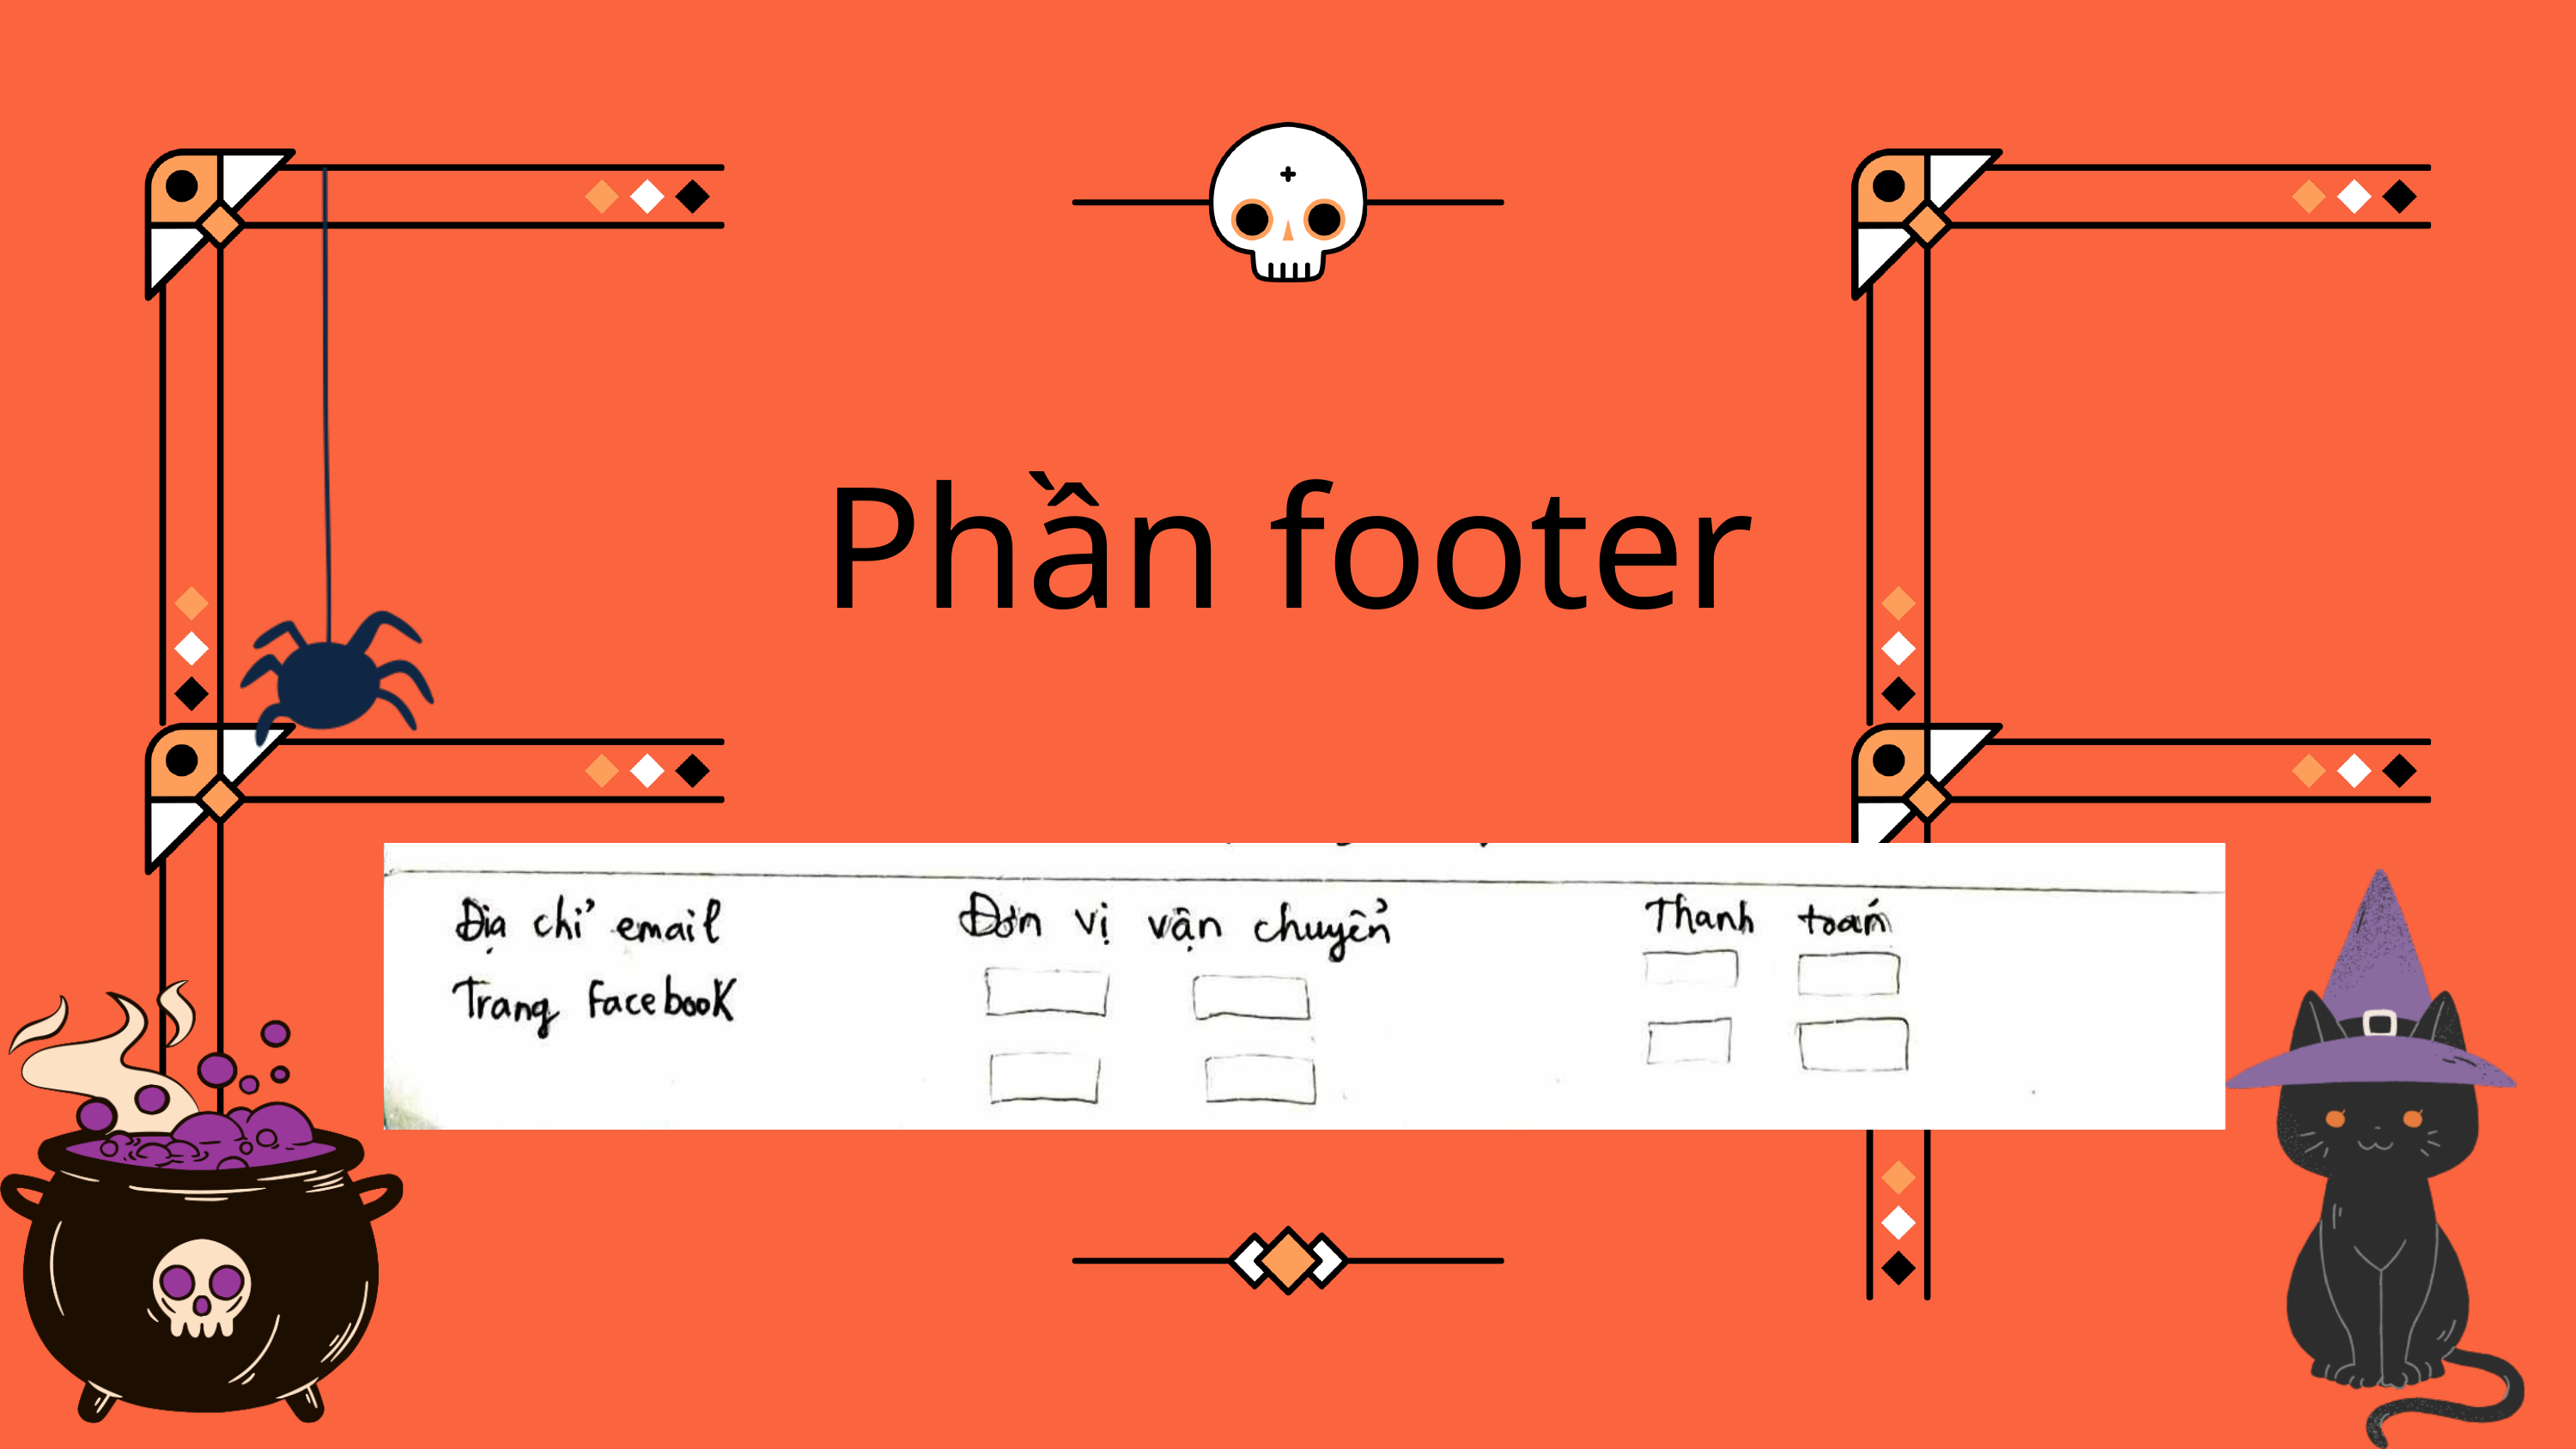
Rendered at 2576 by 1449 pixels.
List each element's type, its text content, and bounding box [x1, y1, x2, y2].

text_box [728, 843, 1846, 1130]
text_box [1072, 1227, 1504, 1294]
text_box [144, 149, 725, 1300]
text_box [1368, 167, 1504, 237]
text_box [1208, 122, 1368, 282]
text_box [1072, 167, 1208, 237]
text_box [1850, 149, 2432, 1300]
text_box Phần footer [728, 406, 1846, 642]
text_box [2225, 869, 2525, 1449]
text_box [0, 980, 404, 1423]
